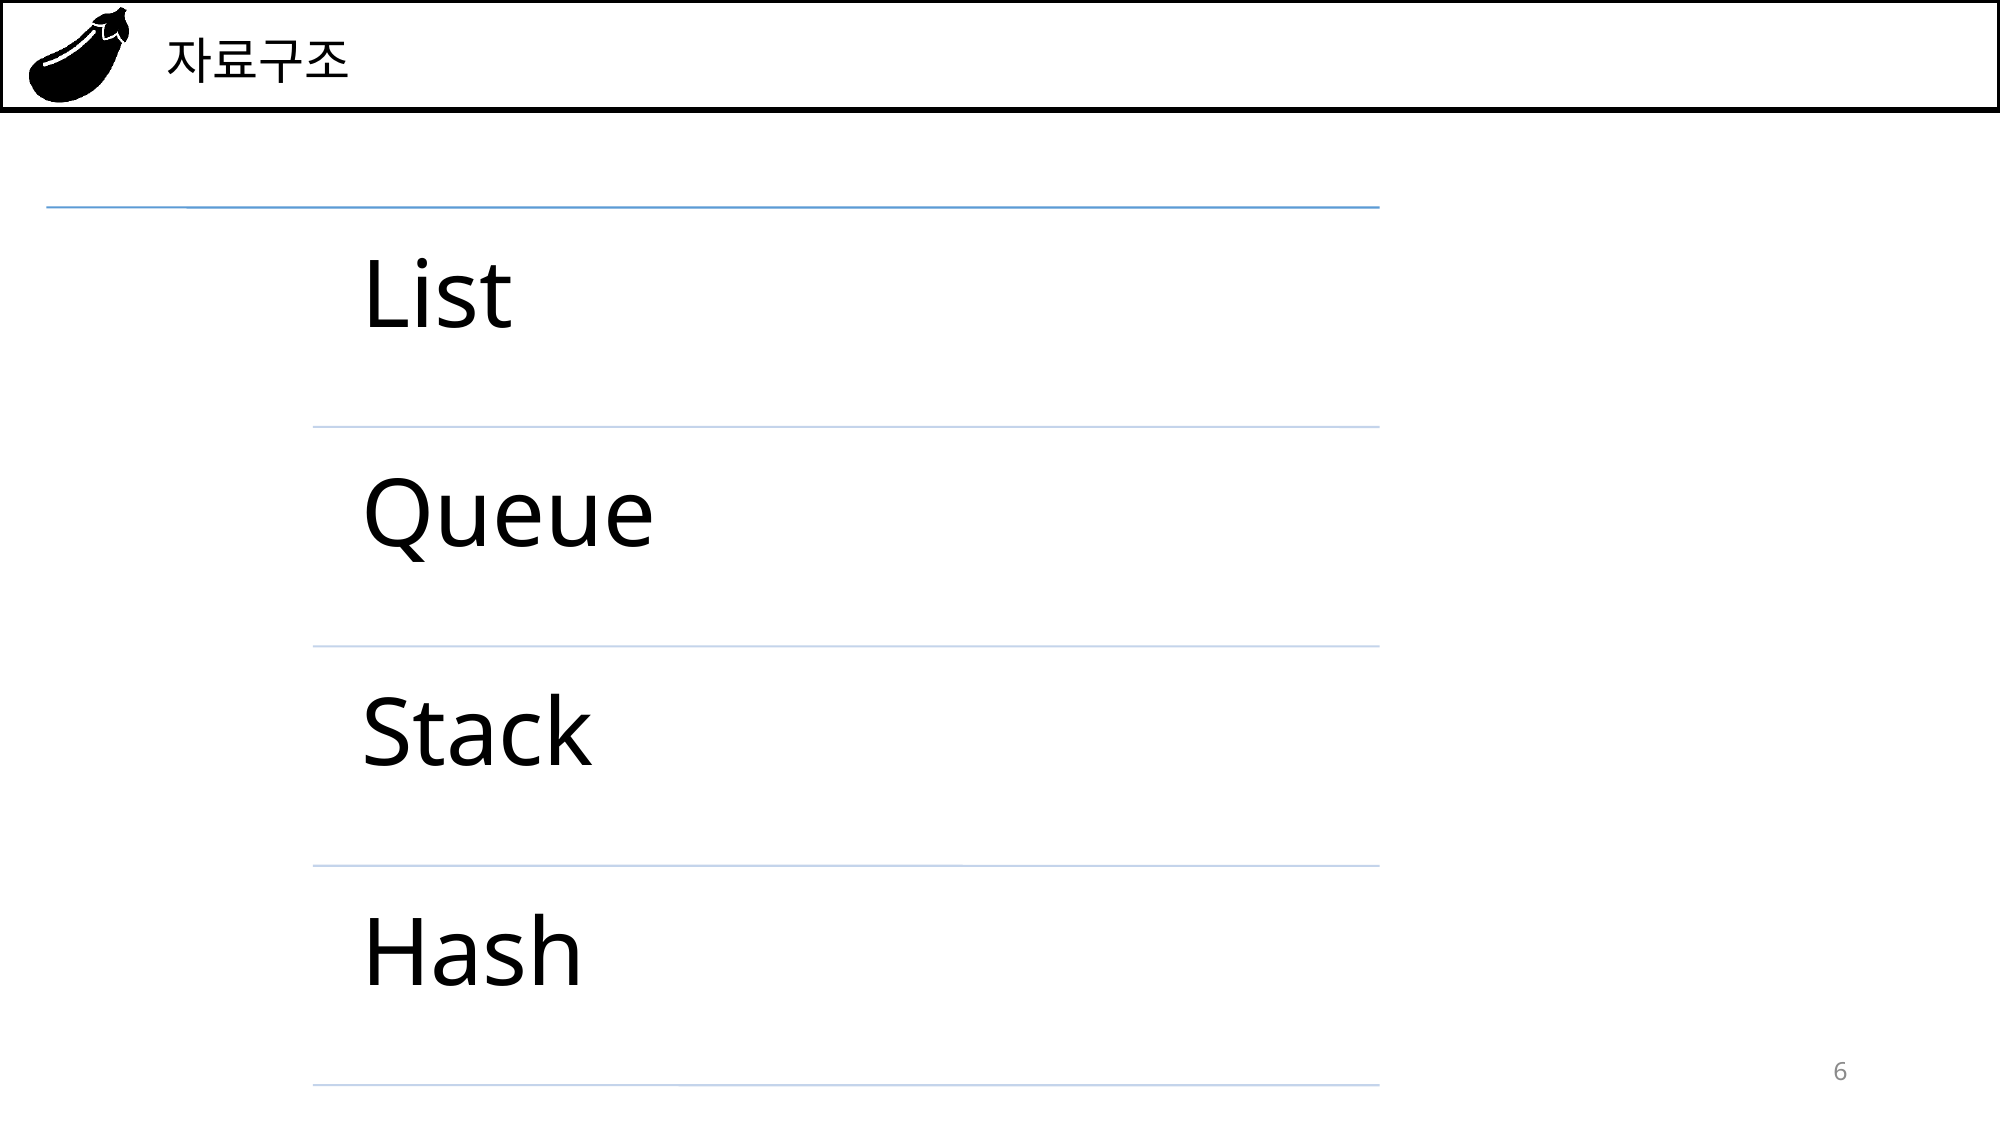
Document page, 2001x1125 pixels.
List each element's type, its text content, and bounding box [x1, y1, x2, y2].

text_box [0, 0, 2000, 111]
text_box 자료구조 [151, 21, 634, 97]
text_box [46, 207, 1380, 1097]
picture [19, 5, 133, 105]
slide_number 6 [1412, 1042, 1863, 1103]
